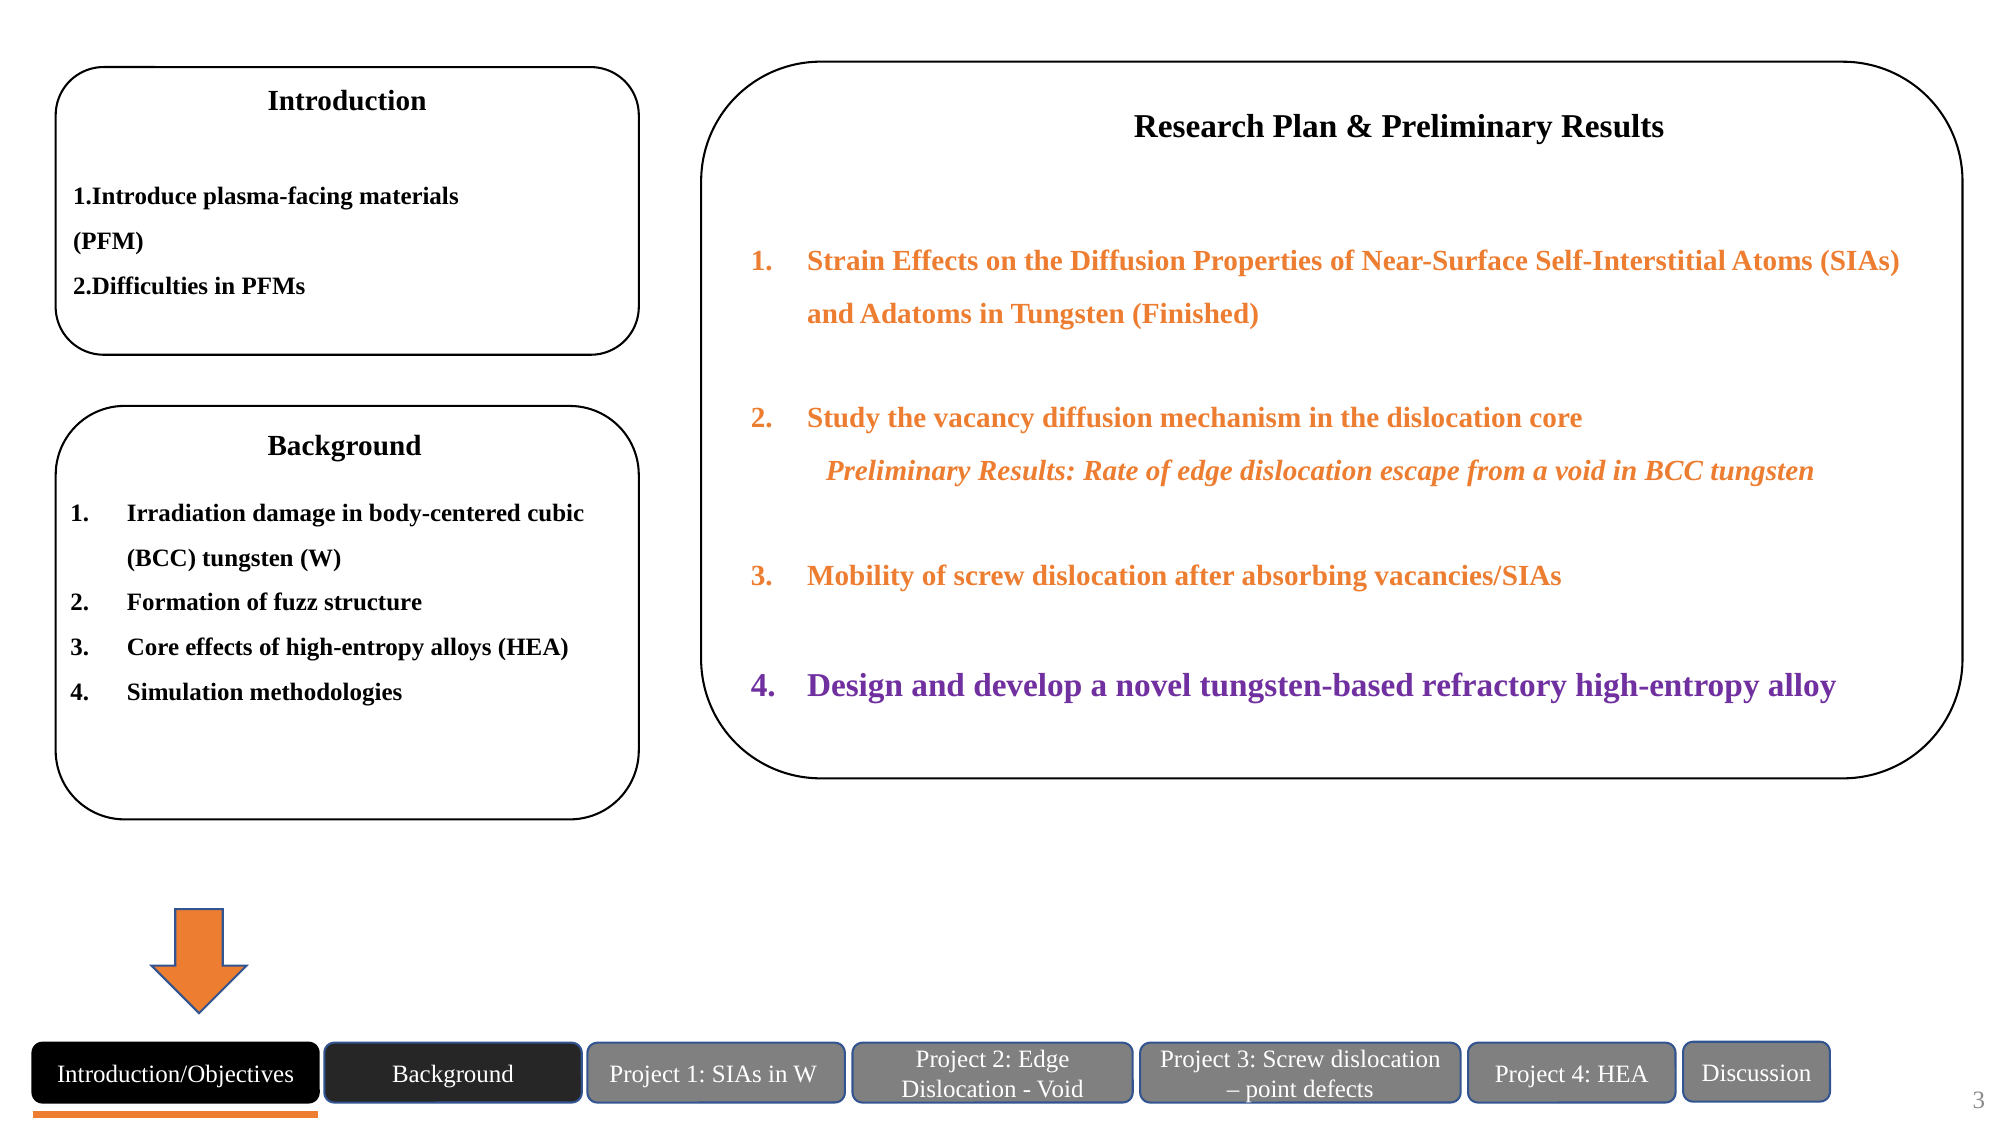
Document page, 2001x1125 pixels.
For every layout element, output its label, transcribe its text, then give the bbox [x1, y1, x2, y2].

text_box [55, 405, 639, 820]
text_box [149, 908, 250, 1015]
slide_number 3 [1550, 1068, 2000, 1125]
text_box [55, 67, 639, 355]
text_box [701, 61, 1963, 779]
